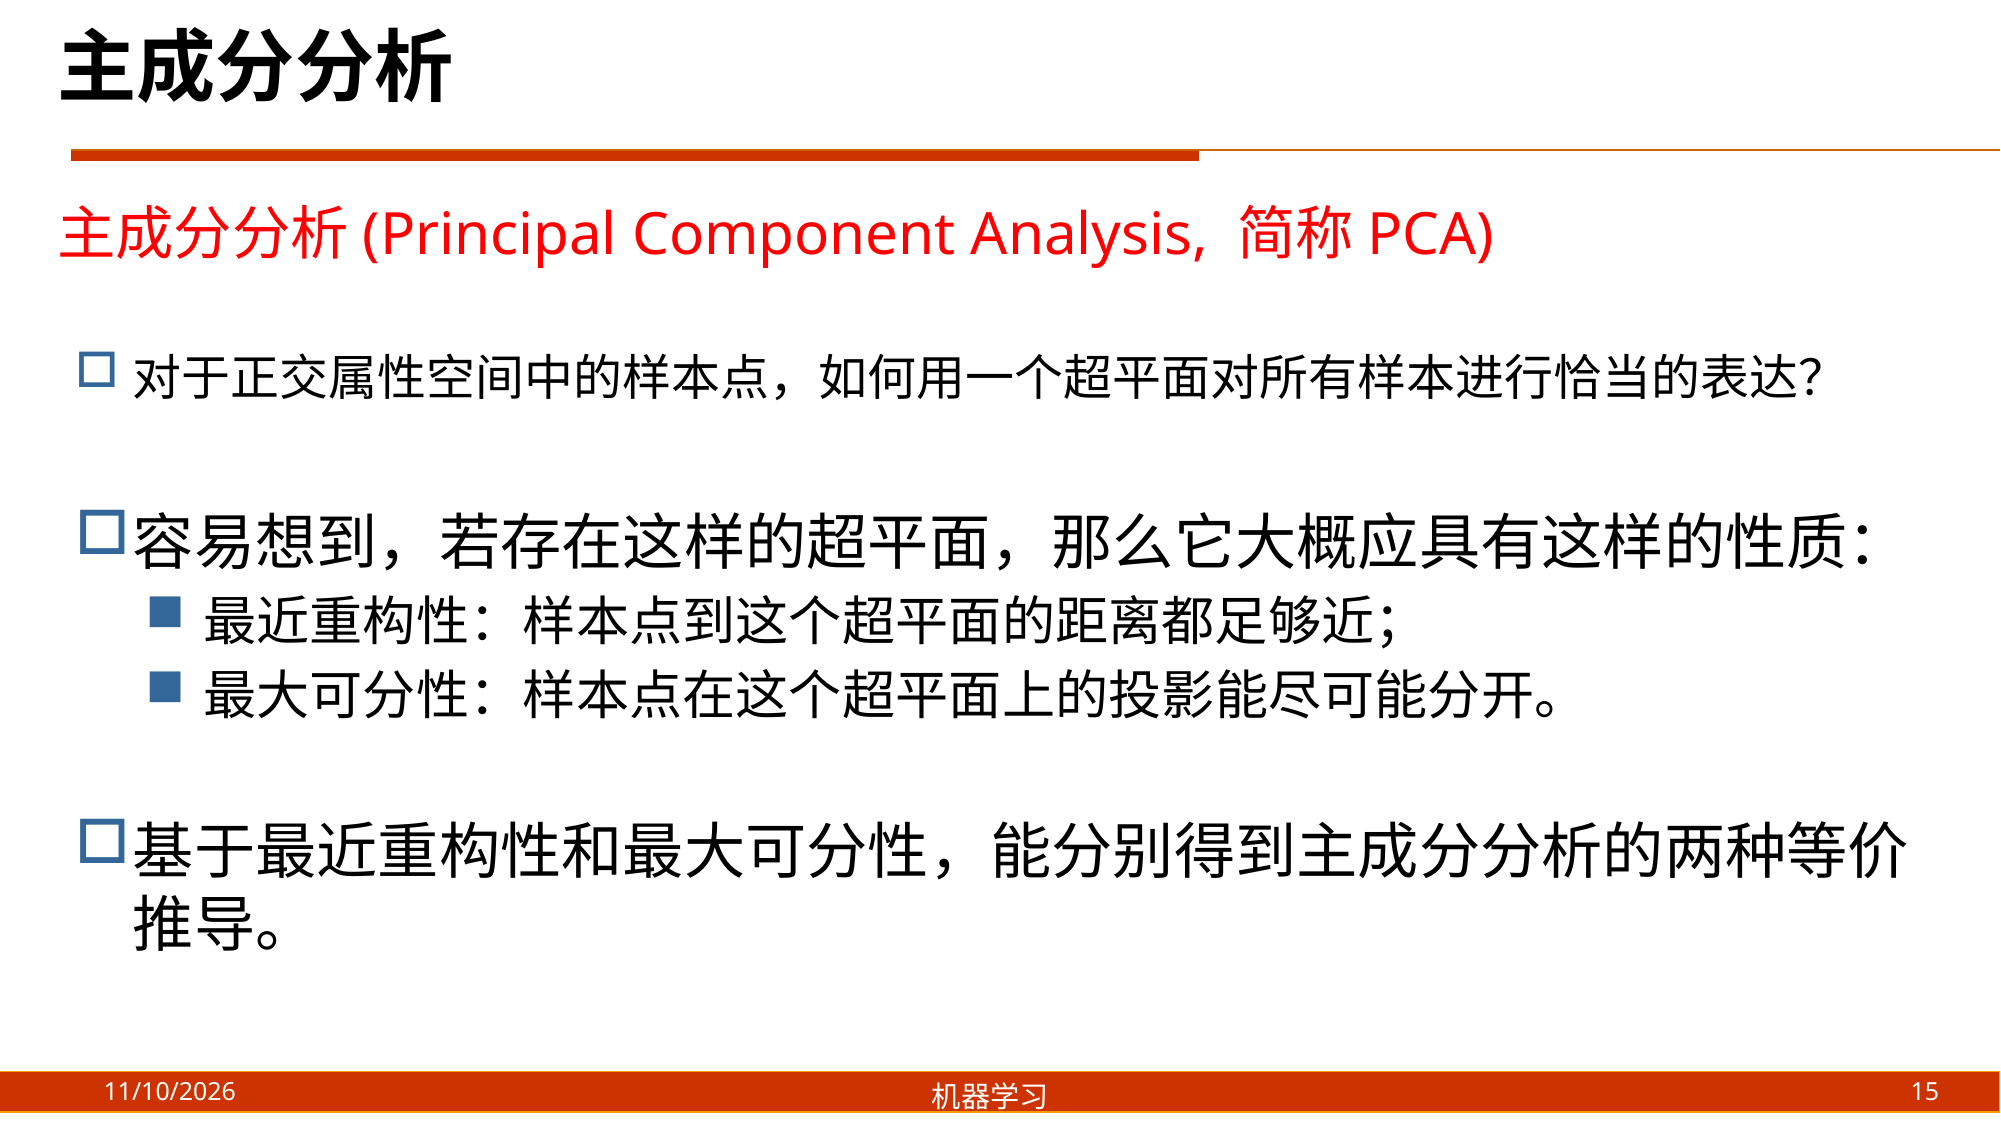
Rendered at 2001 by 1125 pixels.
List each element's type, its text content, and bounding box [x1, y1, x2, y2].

text_box 主成分分析(Principal Component Analysis, 简称PCA) [42, 188, 1940, 264]
slide_number 15 [1505, 1074, 1940, 1113]
text_box 主成分分析 [42, 8, 1223, 138]
text_box 对于正交属性空间中的样本点，如何用一个超平面对所有样本进行恰当的表达？ 容易想到，若存在这样的超平面，那么它大概应具有这样的性质： 最近重构性：样本点到这个超平面的距离都足够近； 最大可分性：样本点在这个超平面上的投影能尽可能分开。 基于最近重构性和最大可分性，能分别得到主成分分析的两种等价推导。 [42, 339, 1940, 972]
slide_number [103, 1074, 538, 1115]
